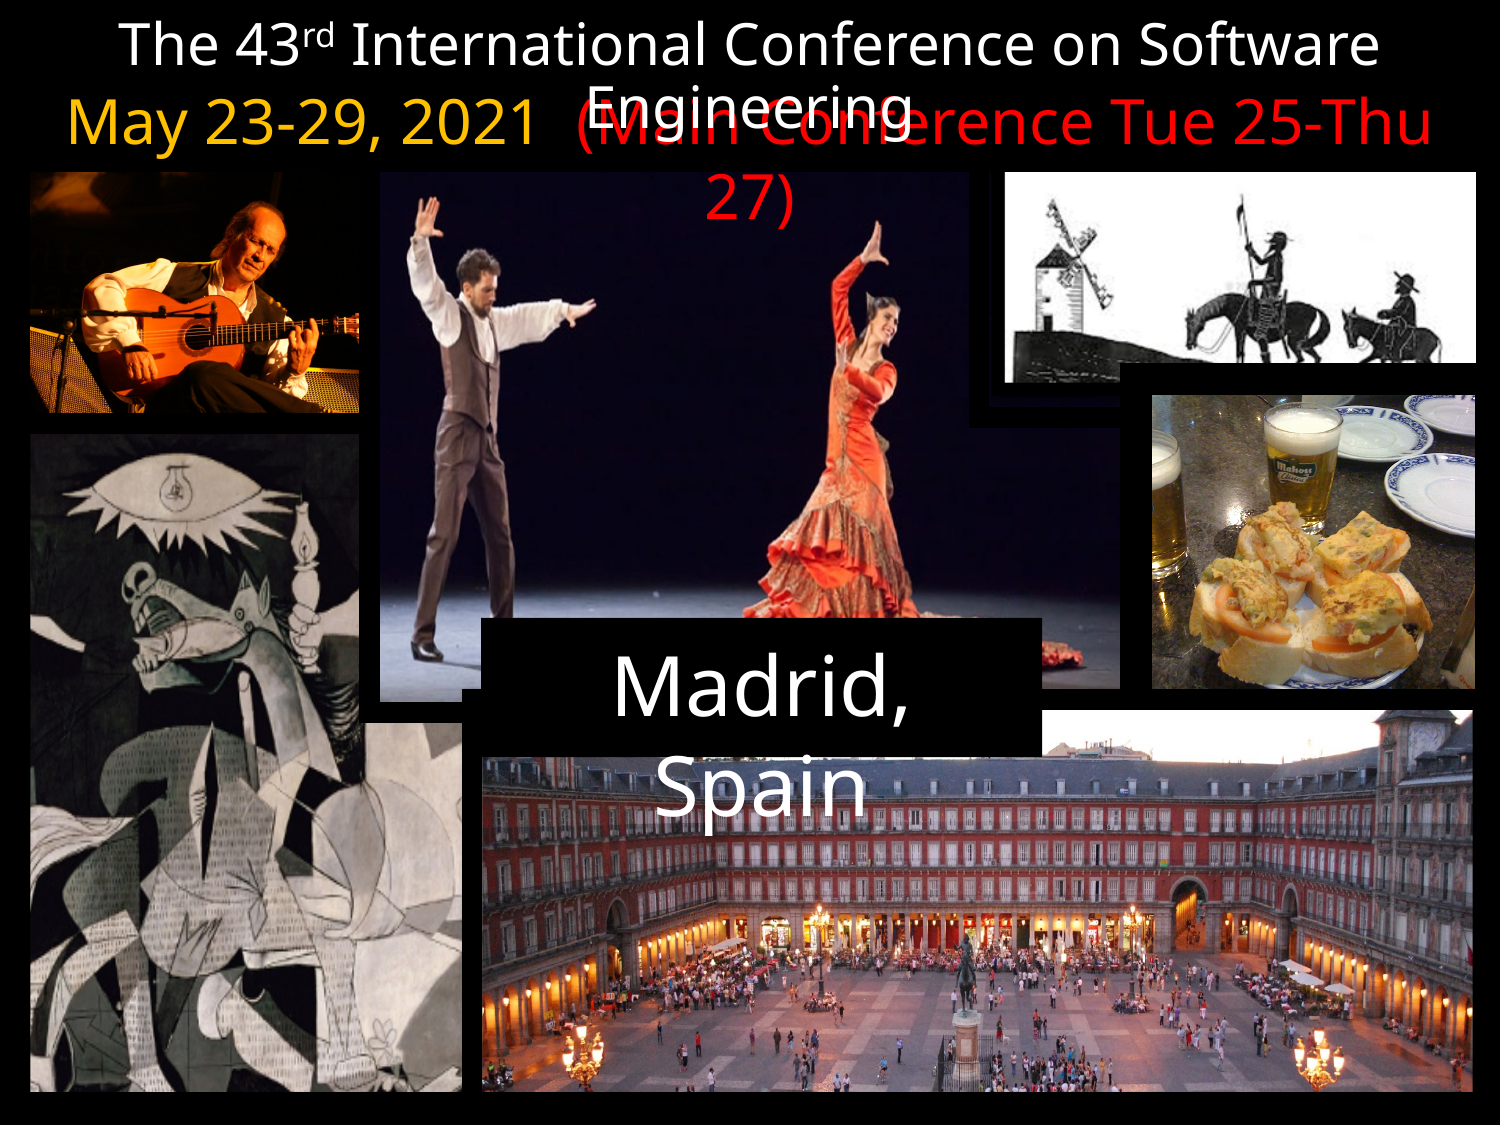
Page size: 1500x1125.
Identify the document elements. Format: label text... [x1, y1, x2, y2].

picture [30, 154, 1477, 1093]
text_box The 43rd International Conference on Software Engineering [0, 0, 1500, 76]
text_box May 23-29, 2021 (Main Conference Tue 25-Thu 27) [0, 76, 1500, 172]
